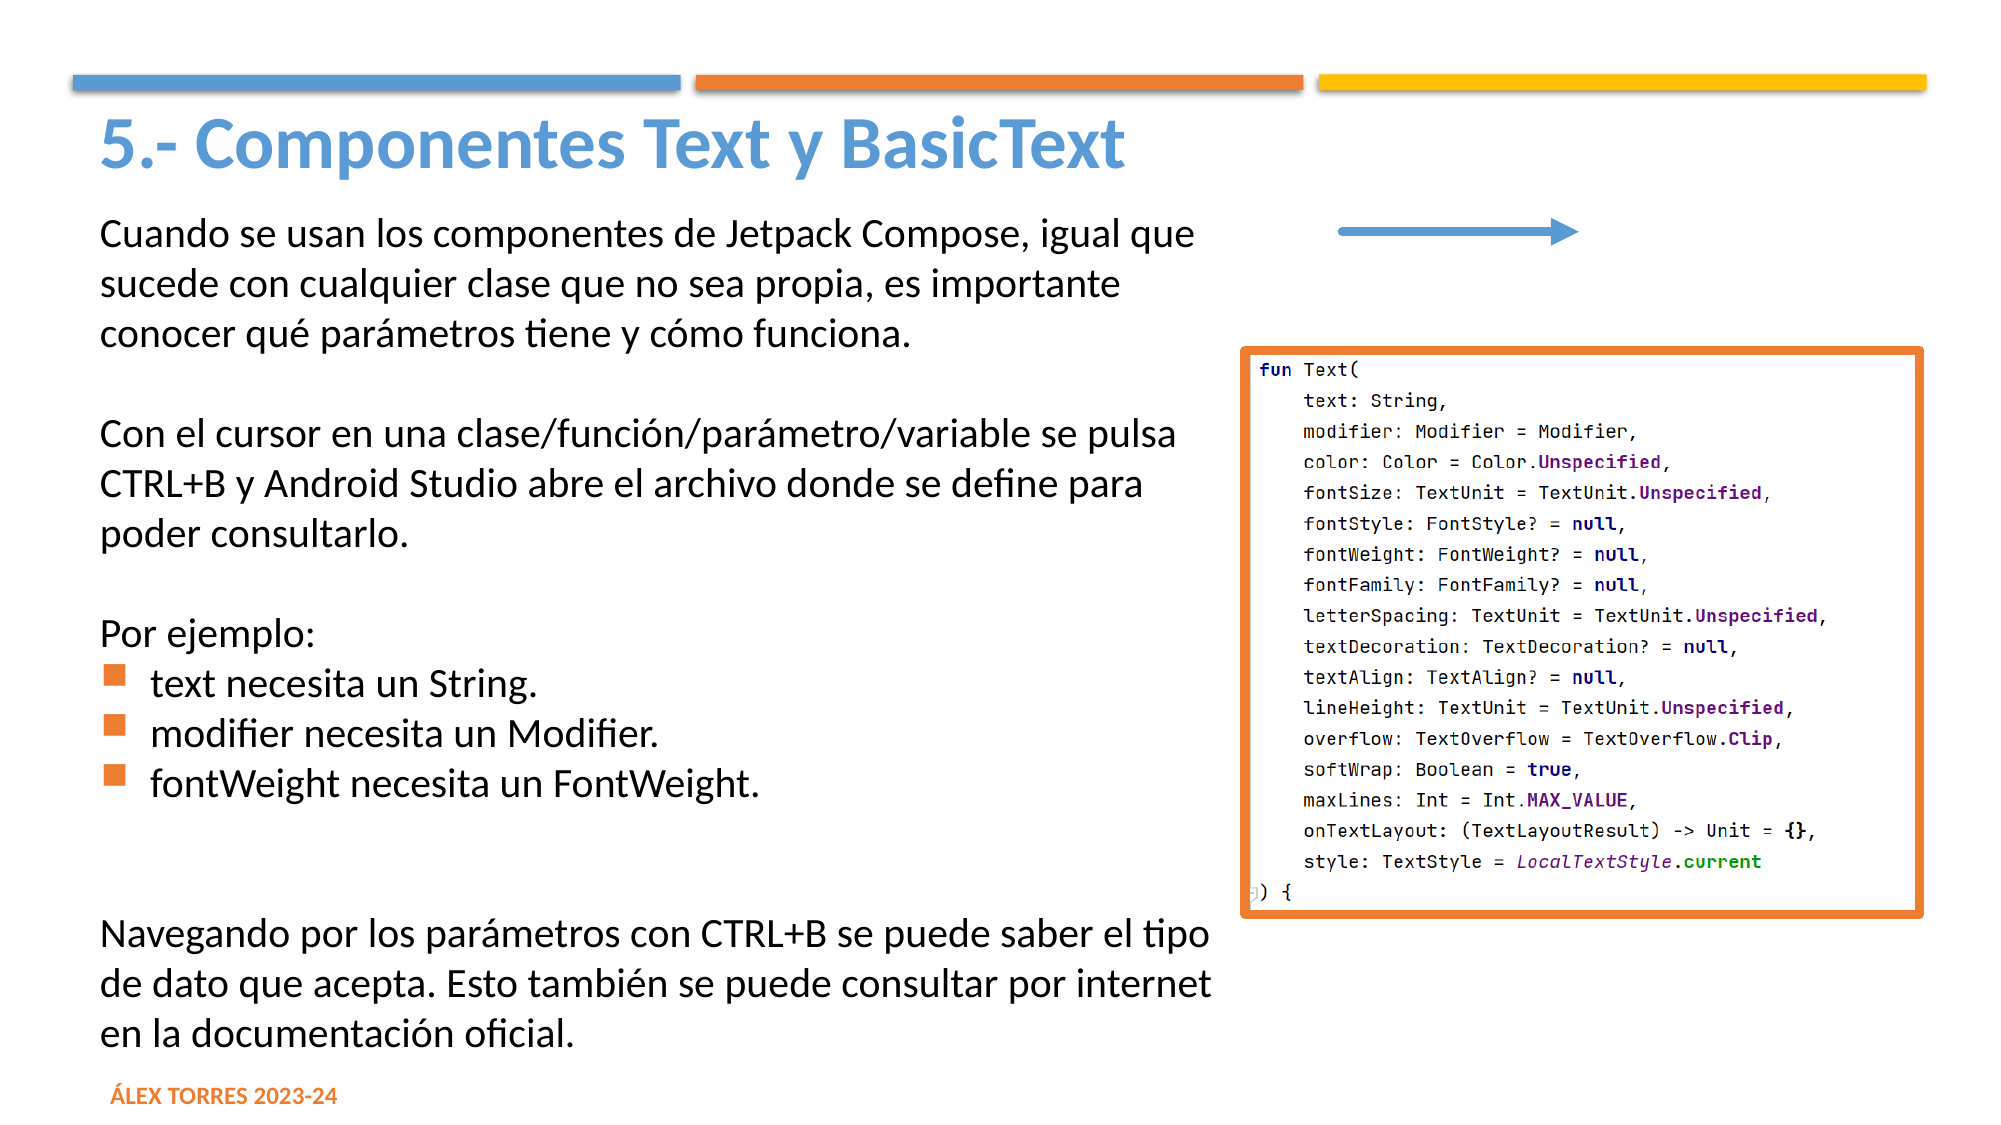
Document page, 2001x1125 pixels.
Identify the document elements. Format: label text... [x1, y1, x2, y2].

text_box 5.- Componentes Text y BasicText [85, 78, 1915, 188]
text_box Cuando se usan los componentes de Jetpack Compose, igual que sucede con cualquier clase que no sea propia, es importante conocer qué parámetros tiene y cómo funciona. Con el cursor en una clase/función/parámetro/variable se pulsa CTRL+B y Android Studio abre el archivo donde se define para poder consultarlo. Por ejemplo: text necesita un String. modifier necesita un Modifier. fontWeight necesita un FontWeight. Navegando por los parámetros con CTRL+B se puede saber el tipo de dato que acepta. Esto también se puede consultar por internet en la documentación oficial. [85, 190, 1237, 1074]
picture [1249, 354, 1916, 911]
